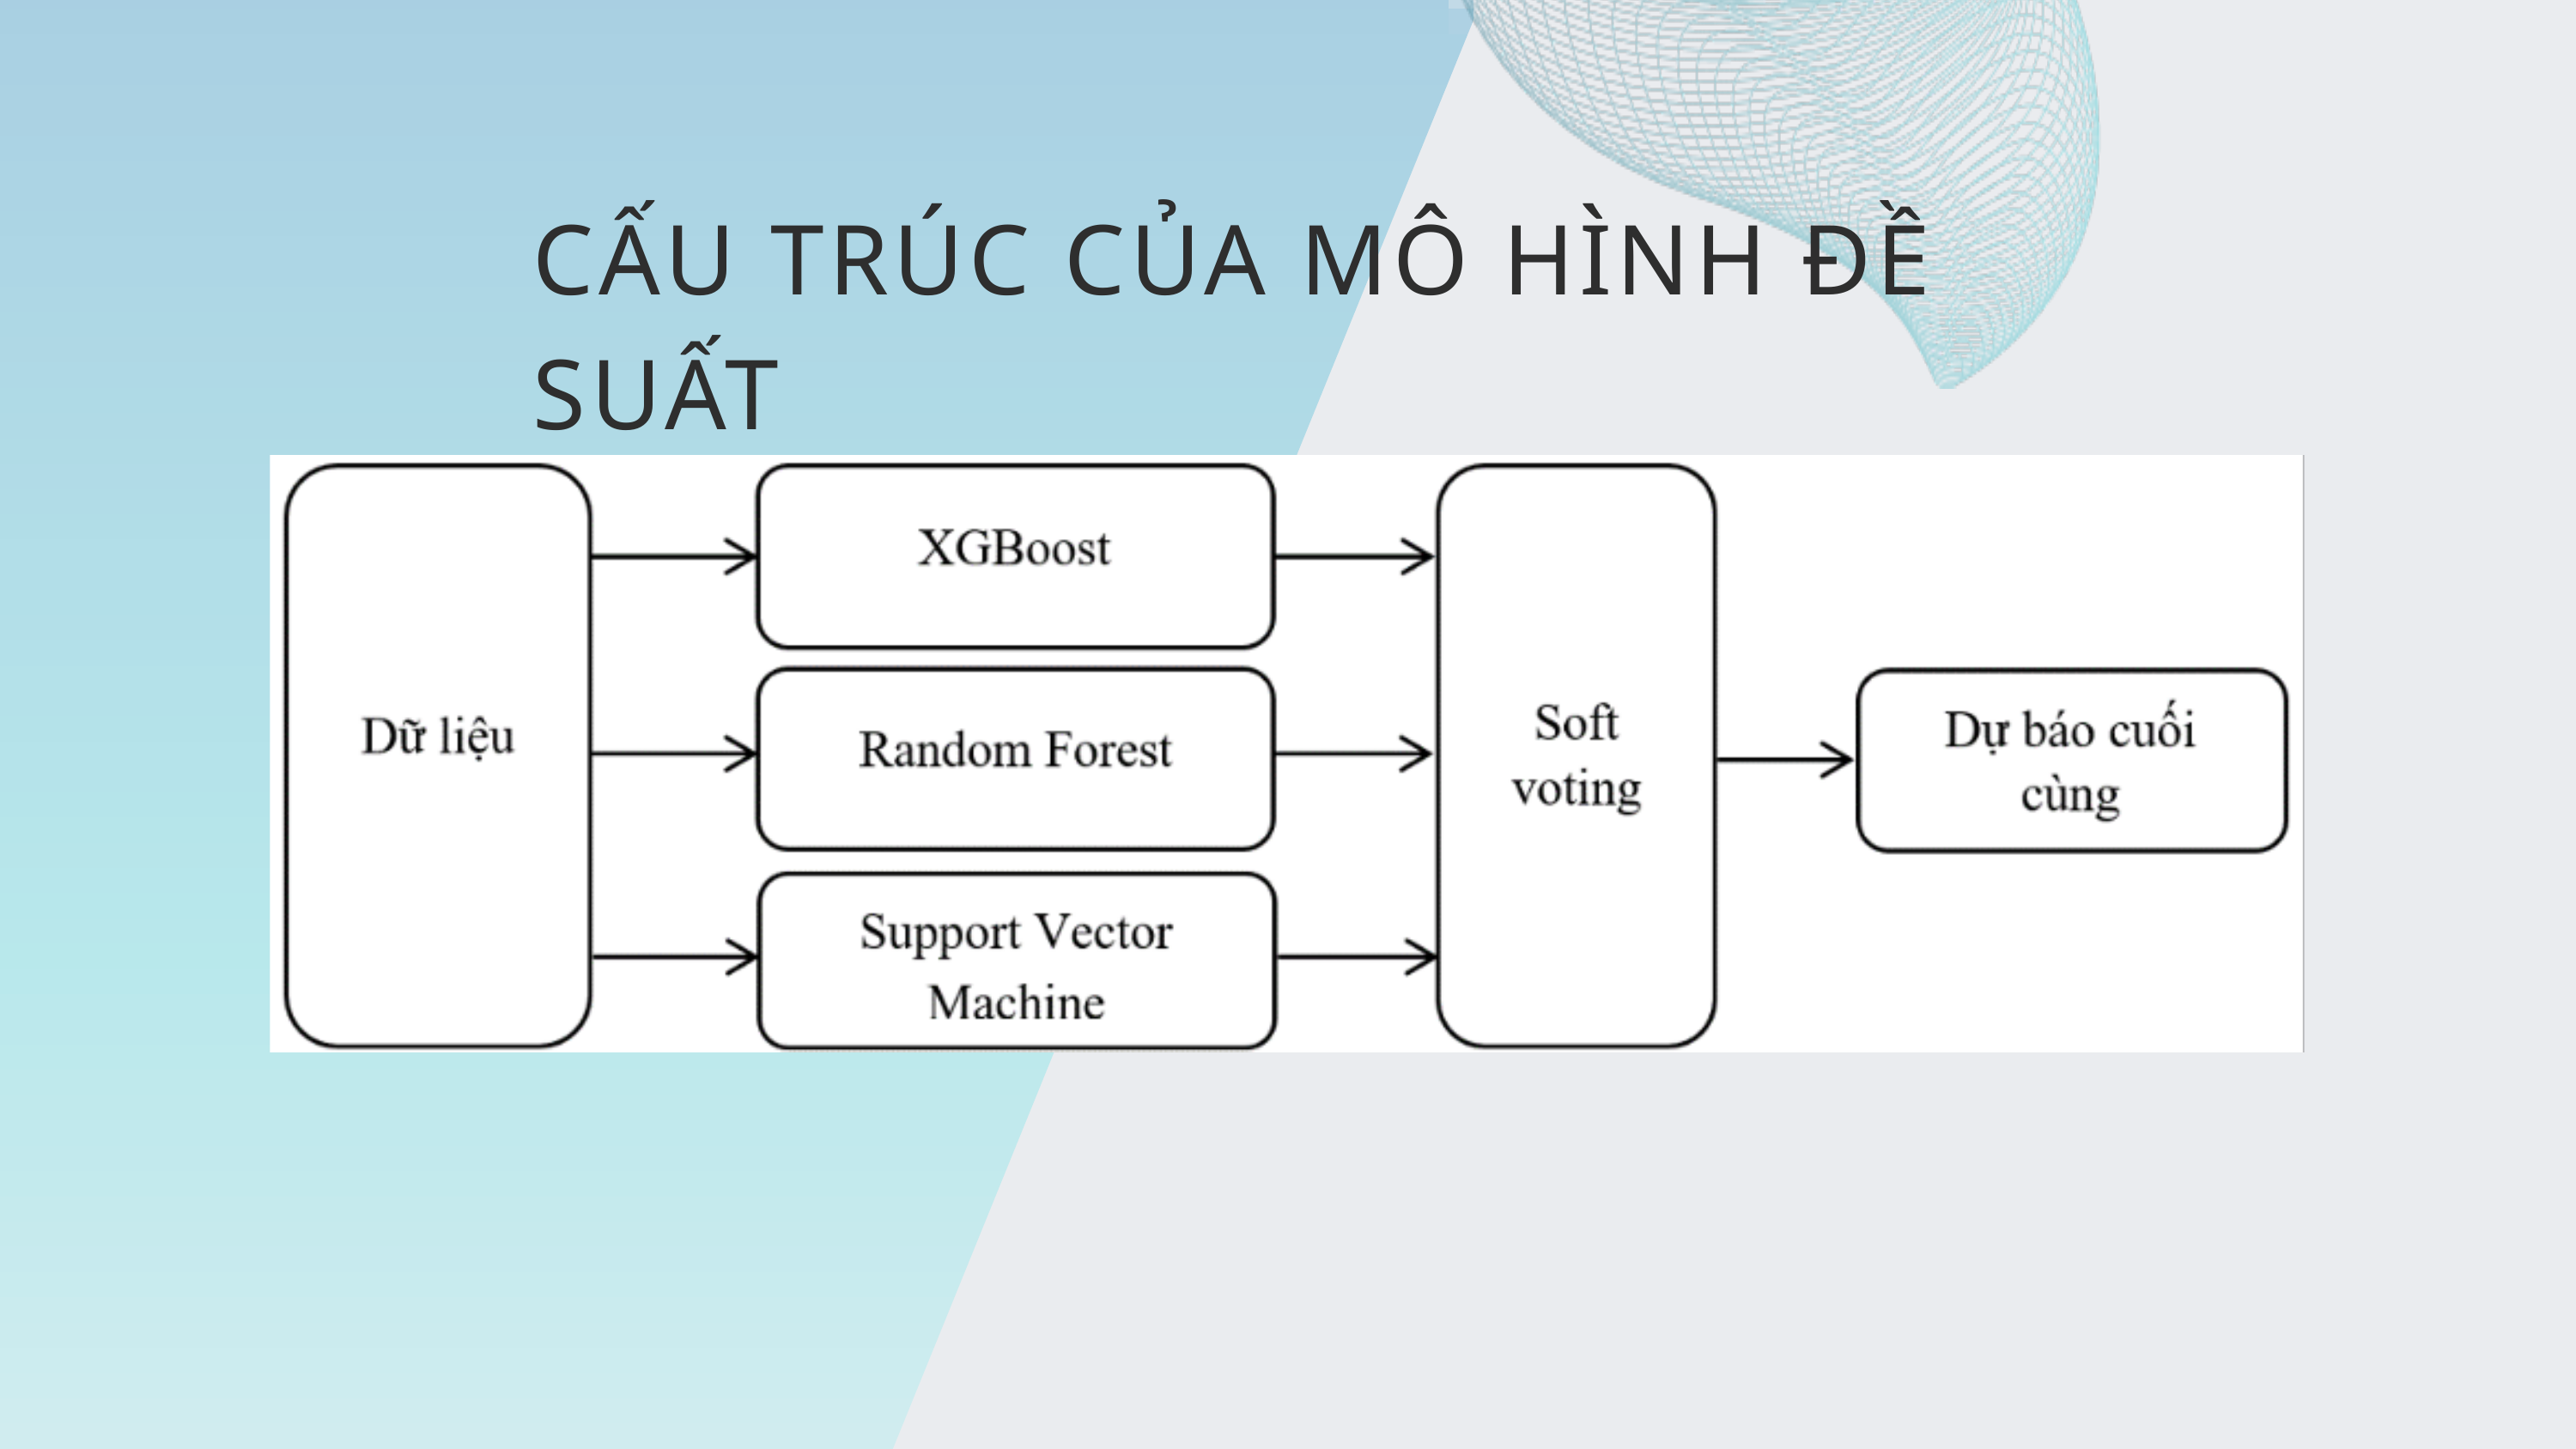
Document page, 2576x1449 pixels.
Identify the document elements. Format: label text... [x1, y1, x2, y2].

text_box [270, 455, 2306, 1052]
text_box [1343, 0, 2266, 389]
text_box CẤU TRÚC CỦA MÔ HÌNH ĐỀ SUẤT [532, 179, 2103, 450]
text_box [0, 0, 1343, 1449]
